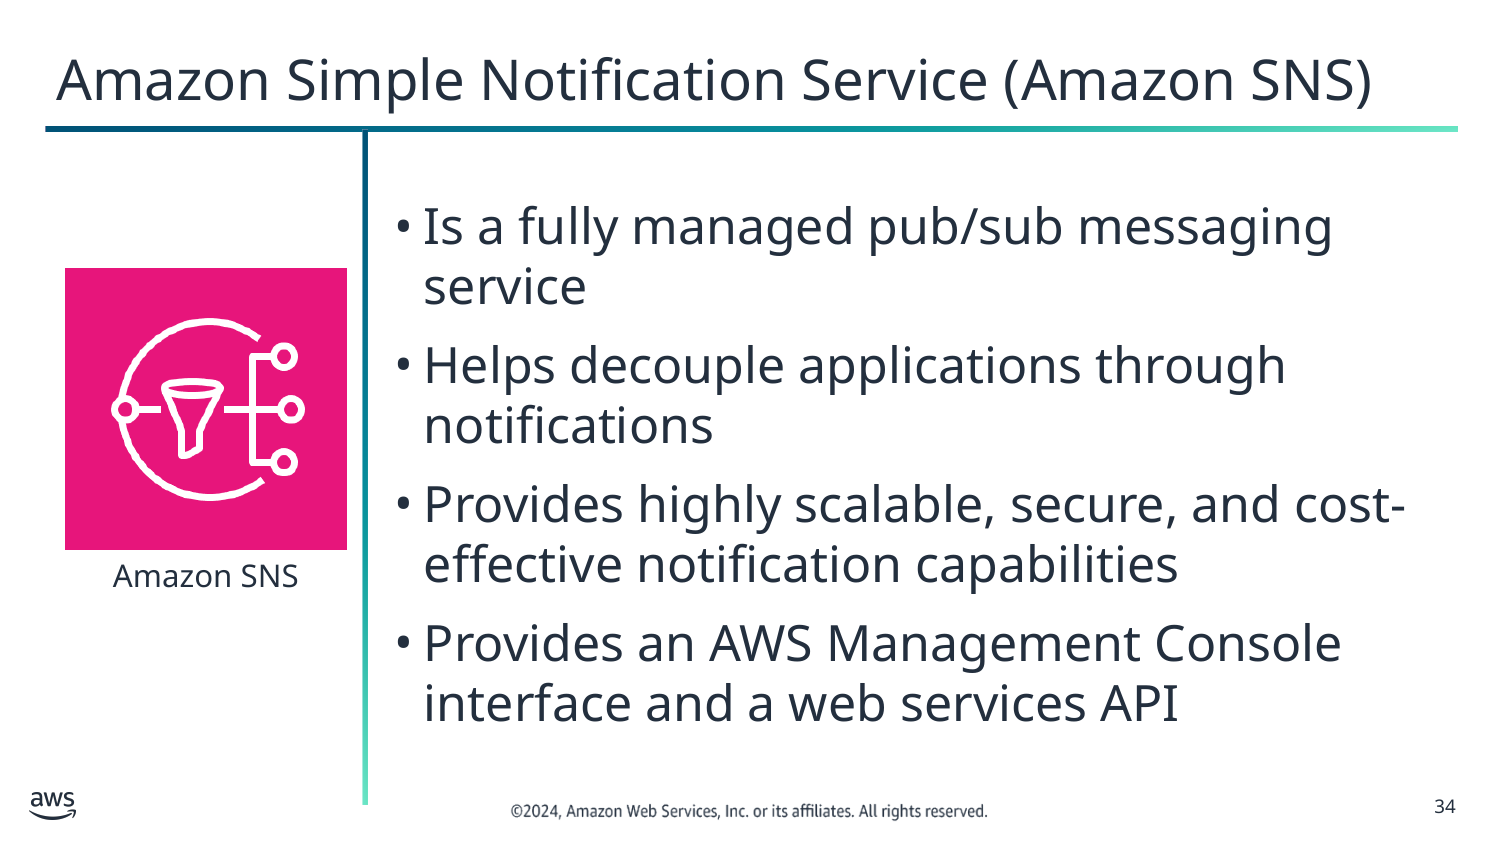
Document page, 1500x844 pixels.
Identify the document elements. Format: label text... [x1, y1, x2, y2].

picture [363, 352, 368, 804]
list Amazon SNS [65, 557, 347, 668]
picture [465, 795, 1034, 829]
title Amazon Simple Notification Service (Amazon SNS) [45, 37, 1456, 128]
slide_number ‹#› [1396, 793, 1456, 822]
picture [29, 792, 76, 820]
list Is a fully managed pub/sub messaging service Helps decouple applications through notifications Provides highly scalable, secure, and cost-effective notification capabilities Provides an AWS Management Console interface and a web services API [383, 135, 1456, 791]
picture [65, 268, 347, 551]
picture [535, 126, 1458, 132]
